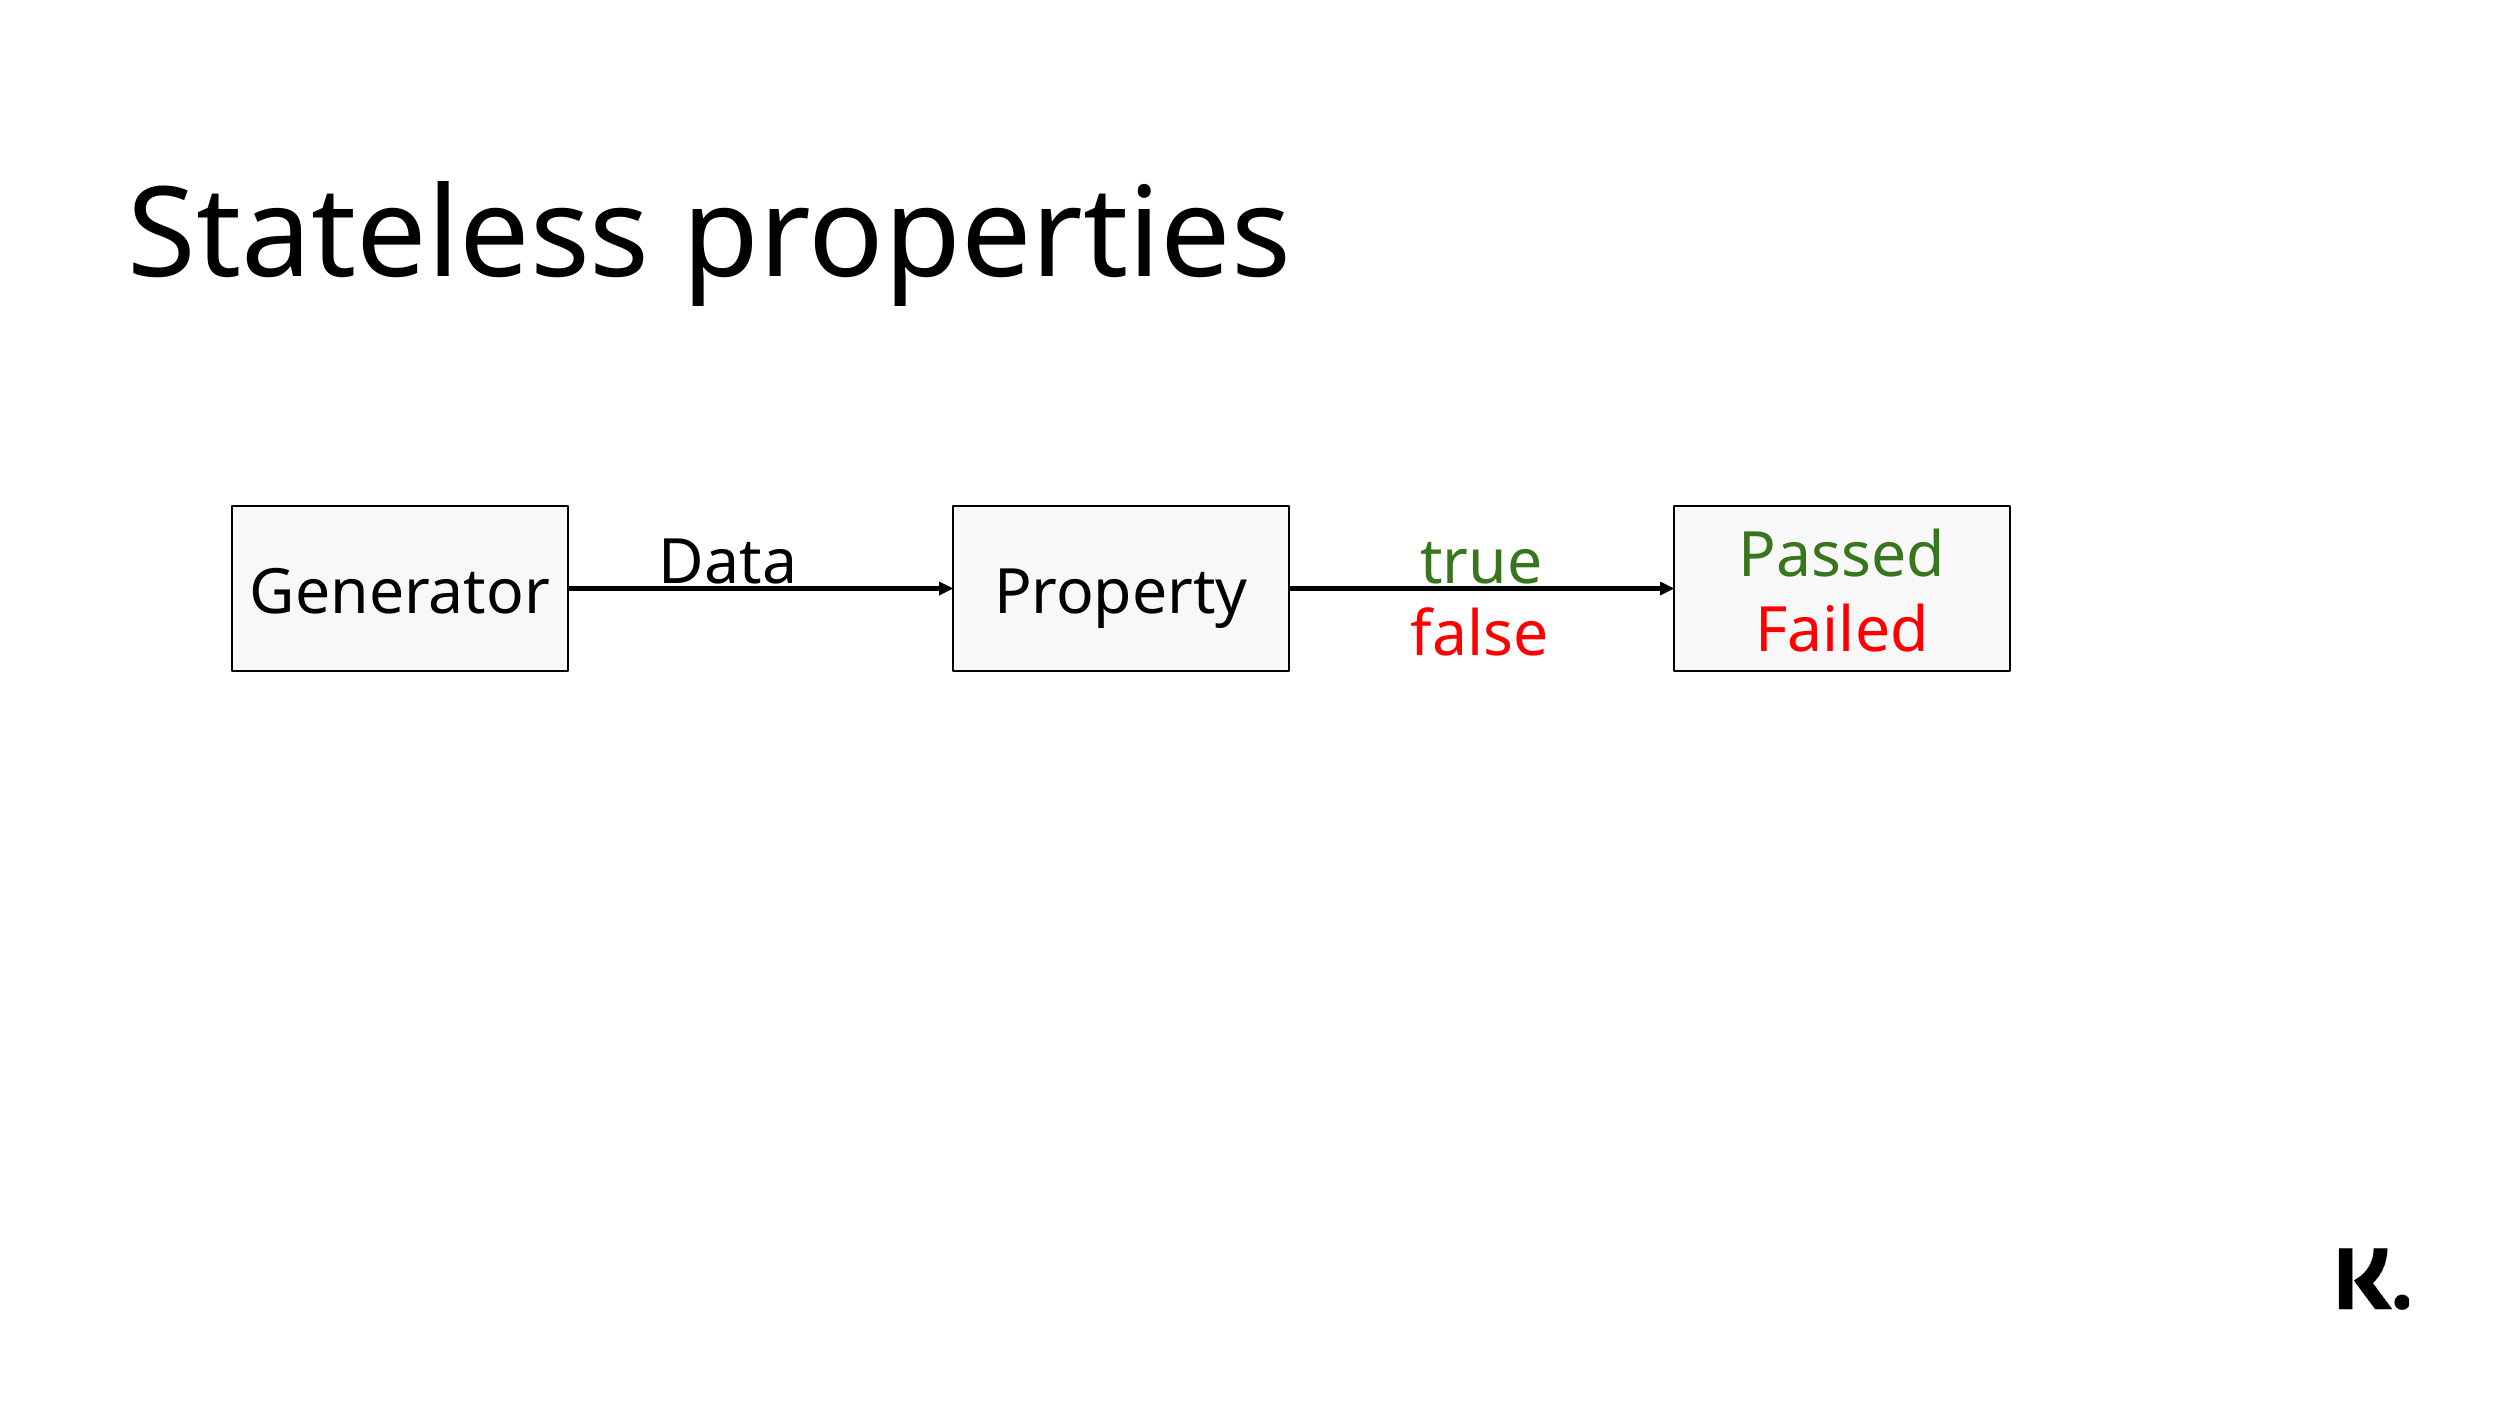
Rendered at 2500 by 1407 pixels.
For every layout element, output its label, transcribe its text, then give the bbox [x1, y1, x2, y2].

text_box Property [953, 505, 1290, 671]
text_box Generator [232, 505, 569, 671]
text_box false [1337, 577, 1623, 587]
text_box Data [644, 505, 930, 574]
text_box true [1339, 505, 1625, 574]
text_box Passed Failed [1674, 505, 2011, 671]
picture [2338, 1248, 2410, 1310]
title Stateless properties [127, 129, 1639, 376]
text_box false [1337, 596, 1623, 646]
